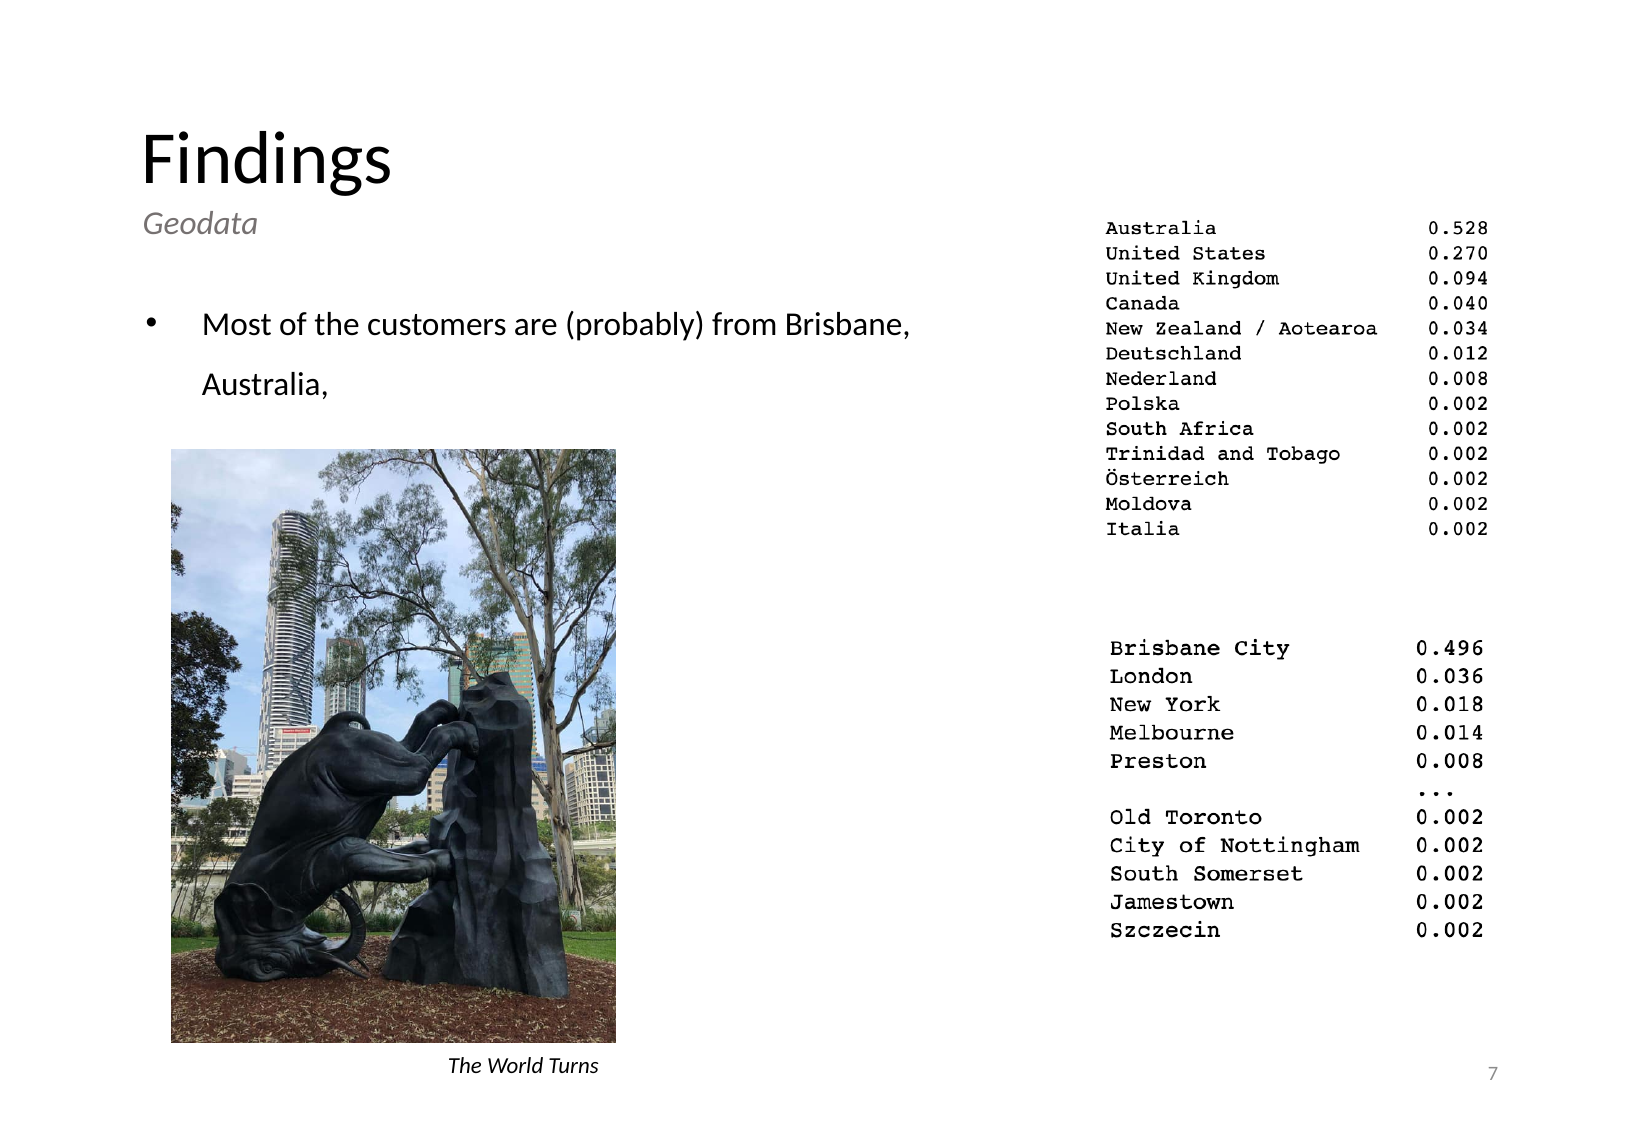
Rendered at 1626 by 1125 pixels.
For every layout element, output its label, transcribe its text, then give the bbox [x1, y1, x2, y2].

slide_number 7 [1147, 1042, 1514, 1103]
text_box The World Turns [433, 1043, 615, 1085]
text_box Findings [126, 176, 1022, 207]
text_box Findings [126, 56, 1022, 175]
picture [1092, 633, 1497, 948]
picture [1090, 206, 1514, 539]
text_box Most of the customers are (probably) from Brisbane, Australia, [130, 274, 965, 410]
text_box Geodata [127, 193, 281, 249]
picture [171, 449, 616, 1043]
